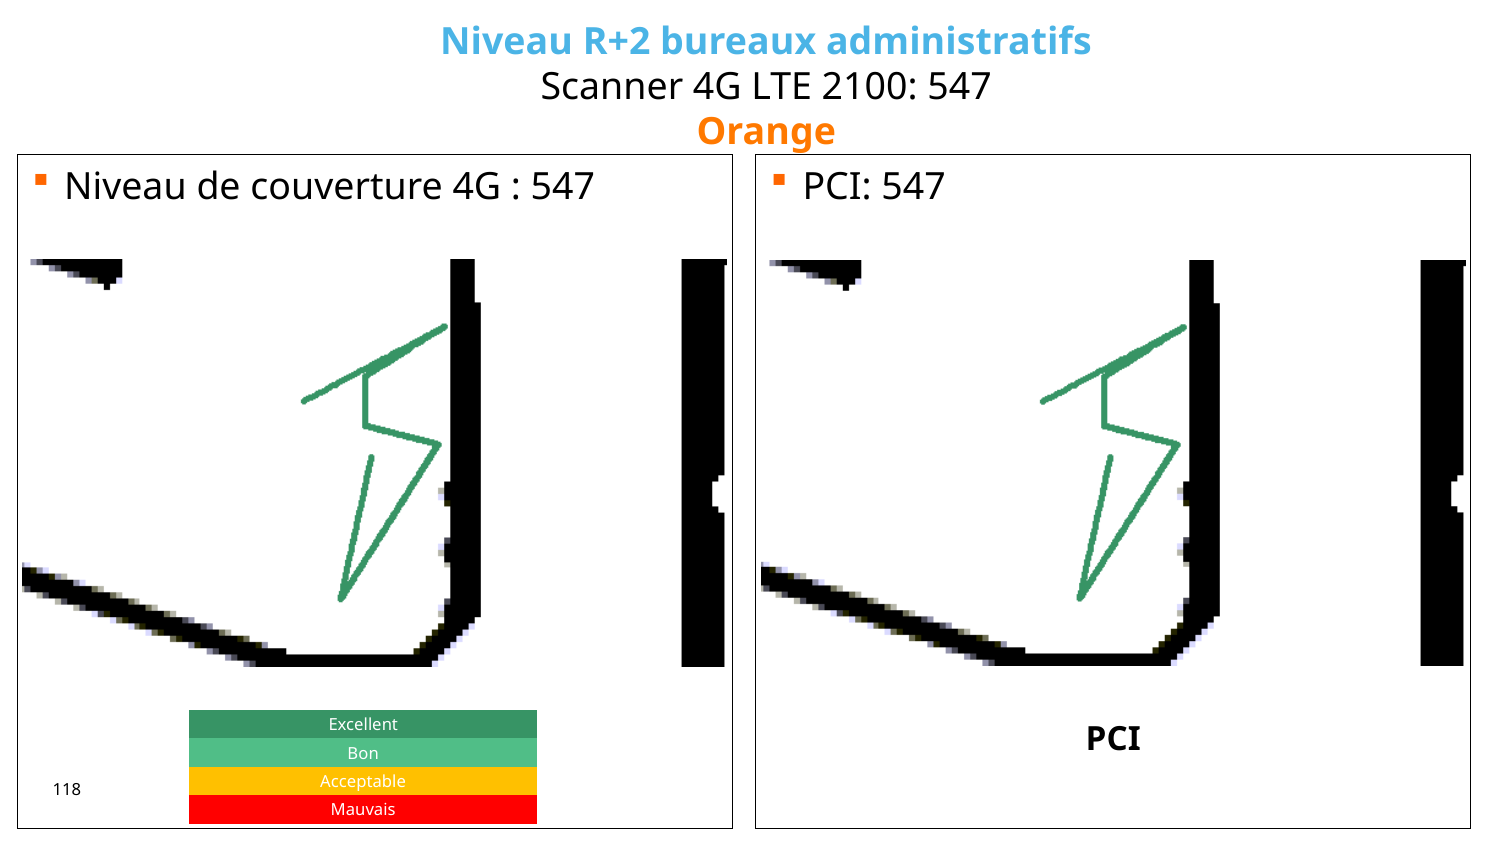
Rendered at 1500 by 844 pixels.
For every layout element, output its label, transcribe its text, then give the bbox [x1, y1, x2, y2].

text_box Niveau R+2 bureaux administratifs Scanner 4G LTE 2100: 547 Orange [187, 9, 1346, 125]
text_box [732, 293, 756, 551]
table_cell Bon [189, 738, 537, 767]
text_box PCI: 547 PCI [755, 154, 1471, 829]
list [22, 259, 727, 668]
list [761, 260, 1466, 667]
text_box Niveau de couverture 4G : 547 [17, 551, 733, 829]
text_box Niveau de couverture 4G : 547 [17, 154, 733, 293]
table_cell Mauvais [189, 795, 537, 824]
table_cell Acceptable [189, 767, 537, 795]
table_header Excellent [189, 710, 537, 738]
